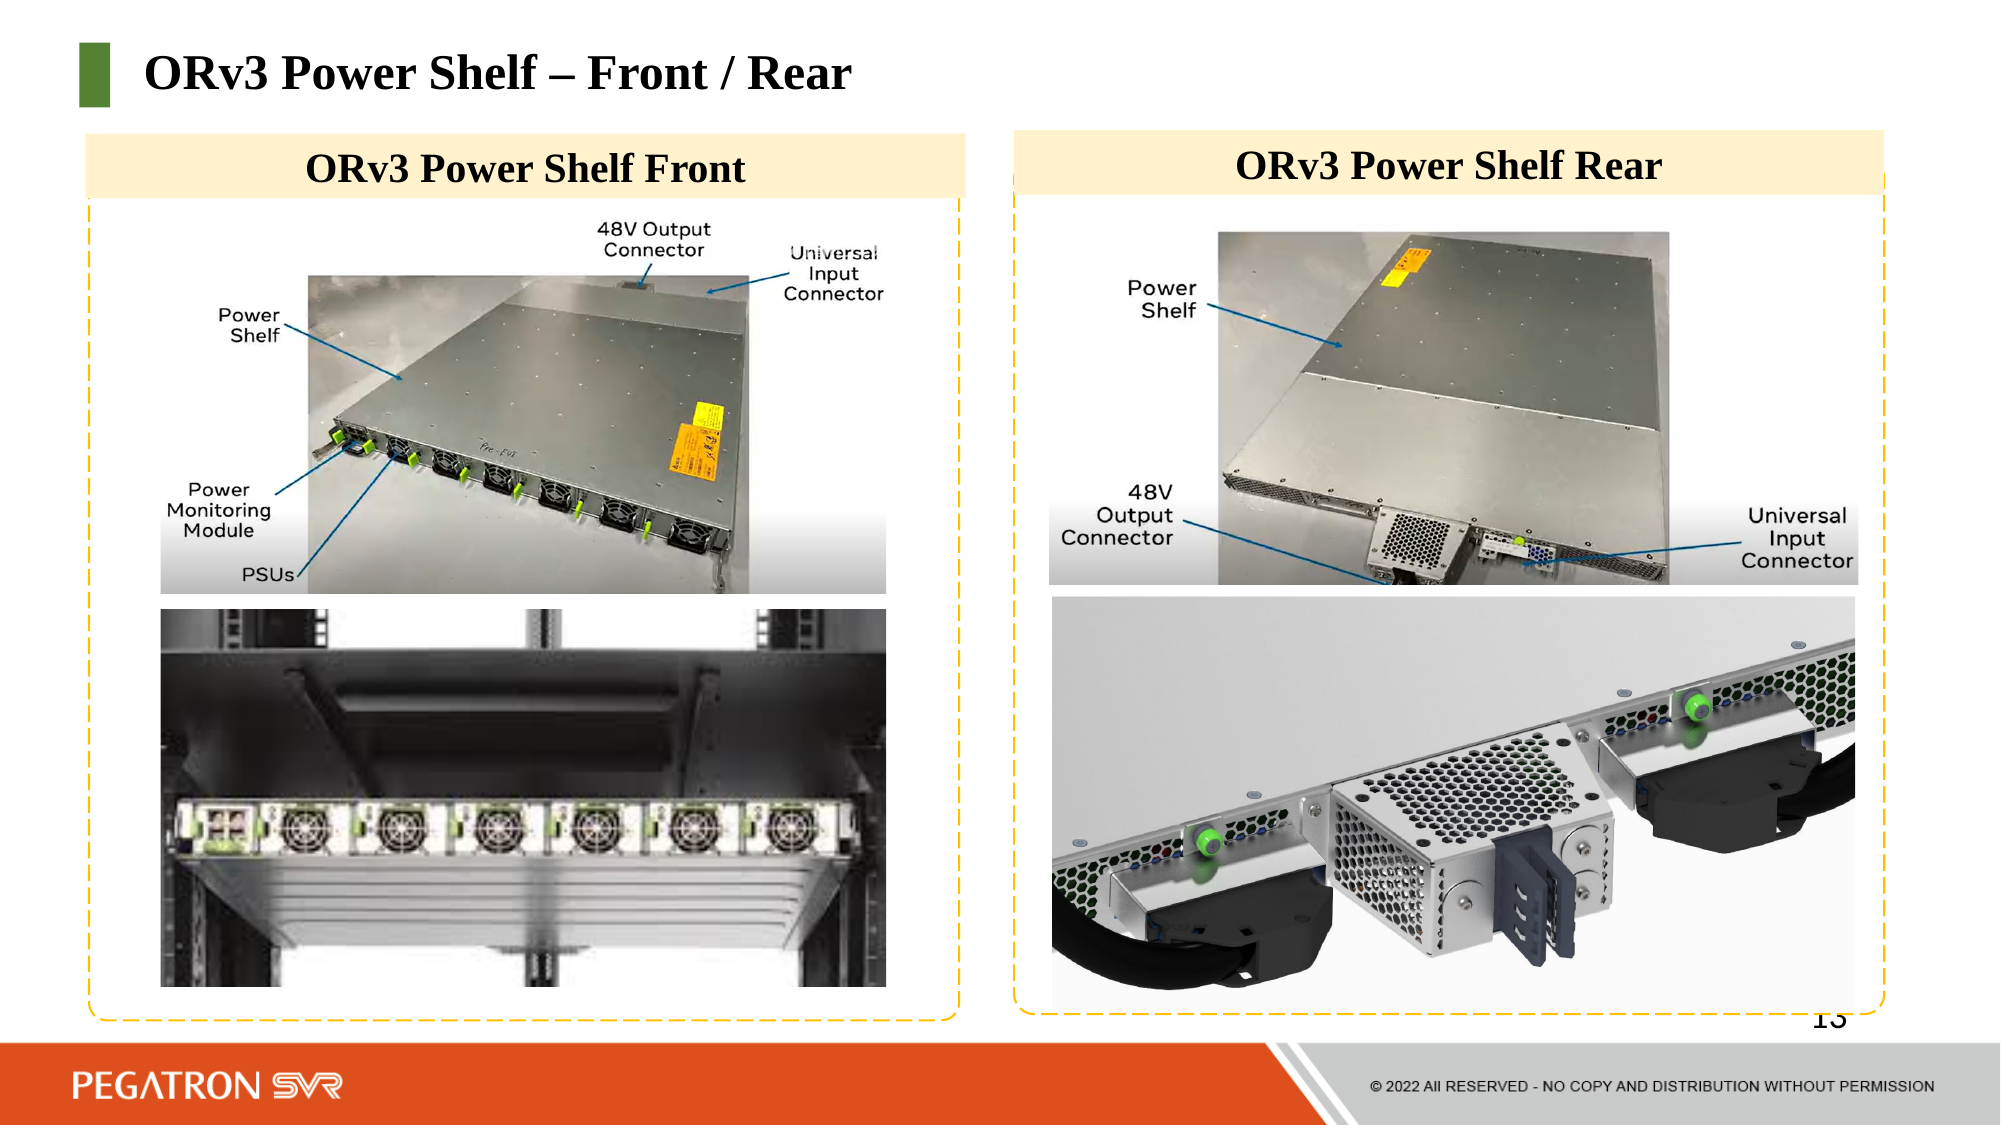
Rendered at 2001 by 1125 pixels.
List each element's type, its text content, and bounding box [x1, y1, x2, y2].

text_box [1013, 191, 1886, 1016]
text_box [160, 203, 887, 594]
text_box [87, 199, 961, 1022]
text_box [78, 42, 111, 108]
text_box ORv3 Power Shelf Front [85, 133, 966, 199]
text_box ORv3 Power Shelf Rear [1014, 130, 1885, 195]
text_box ORv3 Power Shelf – Front / Rear [128, 31, 1129, 107]
picture [0, 0, 2001, 1125]
